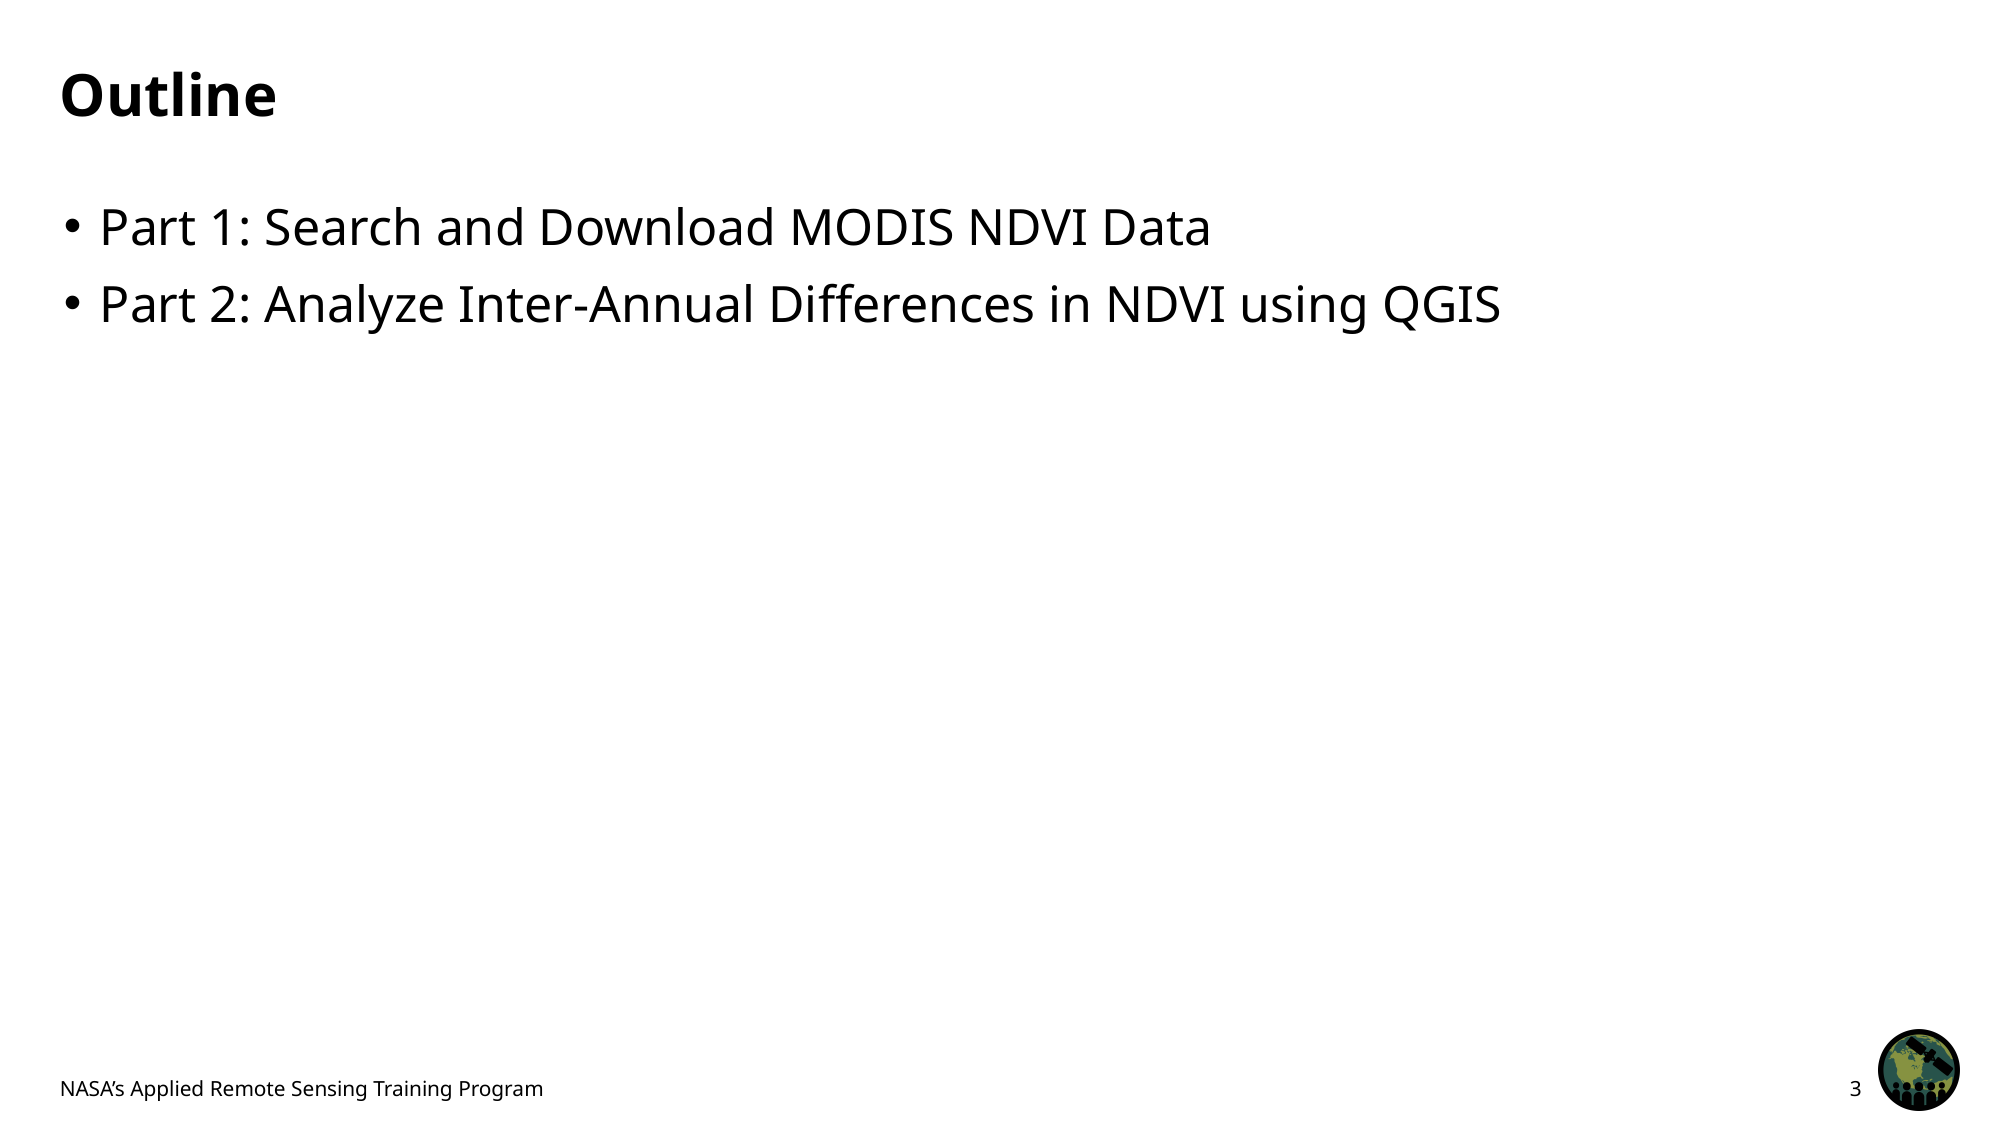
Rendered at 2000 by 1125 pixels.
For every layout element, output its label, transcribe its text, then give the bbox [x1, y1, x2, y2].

picture [1878, 1029, 1960, 1111]
list Part 1: Search and Download MODIS NDVI Data Part 2: Analyze Inter-Annual Differences in NDVI using QGIS [39, 185, 1960, 1013]
title Outline [39, 45, 1960, 140]
